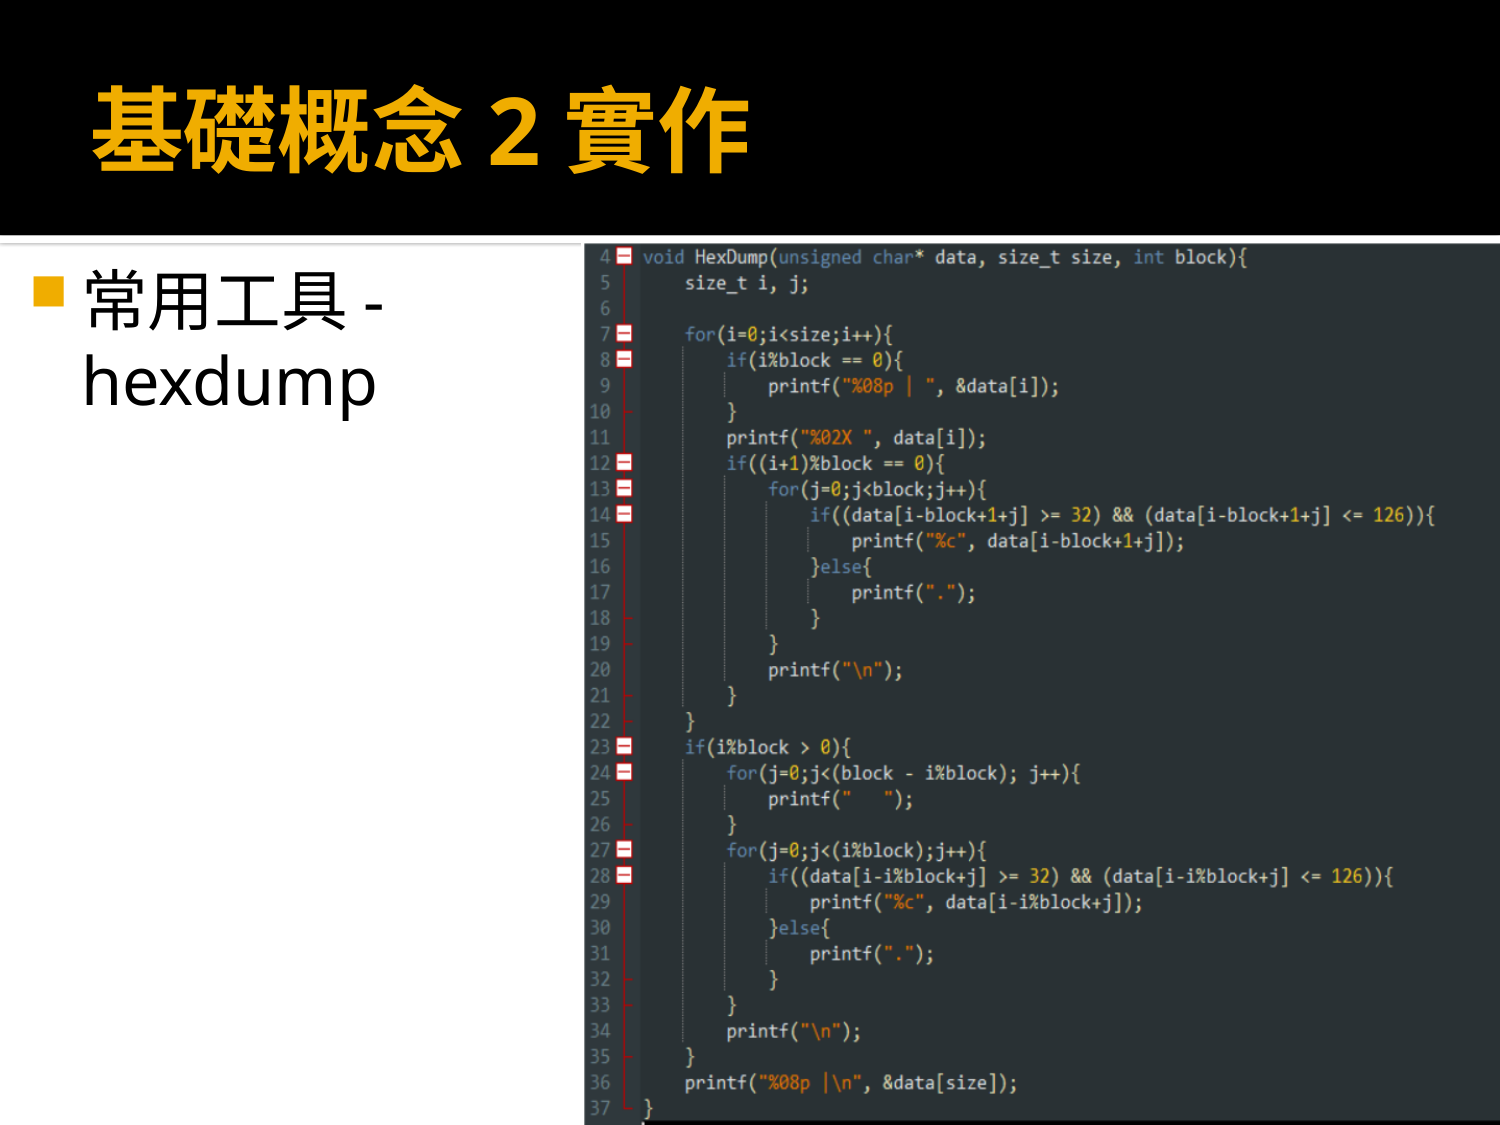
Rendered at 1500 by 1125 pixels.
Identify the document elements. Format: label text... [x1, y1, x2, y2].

title 基礎概念2實作 [75, 25, 1425, 231]
picture [581, 243, 1500, 1125]
list 常用工具-hexdump [0, 243, 579, 1003]
